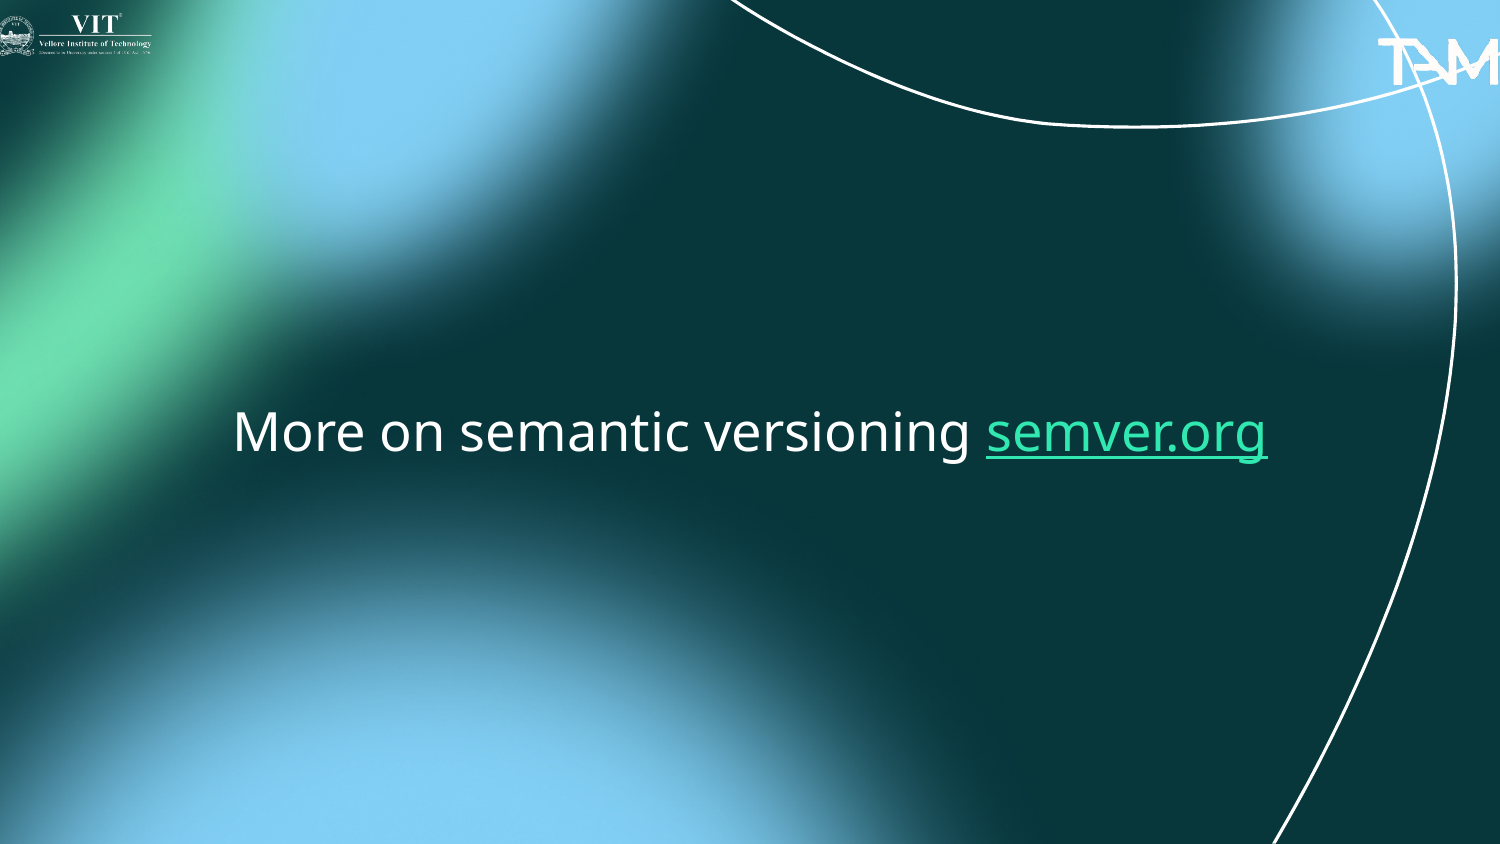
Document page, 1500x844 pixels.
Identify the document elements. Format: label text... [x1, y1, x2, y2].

picture [1147, 0, 1500, 390]
title More on semantic versioning semver.org [201, 257, 1299, 606]
picture [0, 0, 1116, 844]
